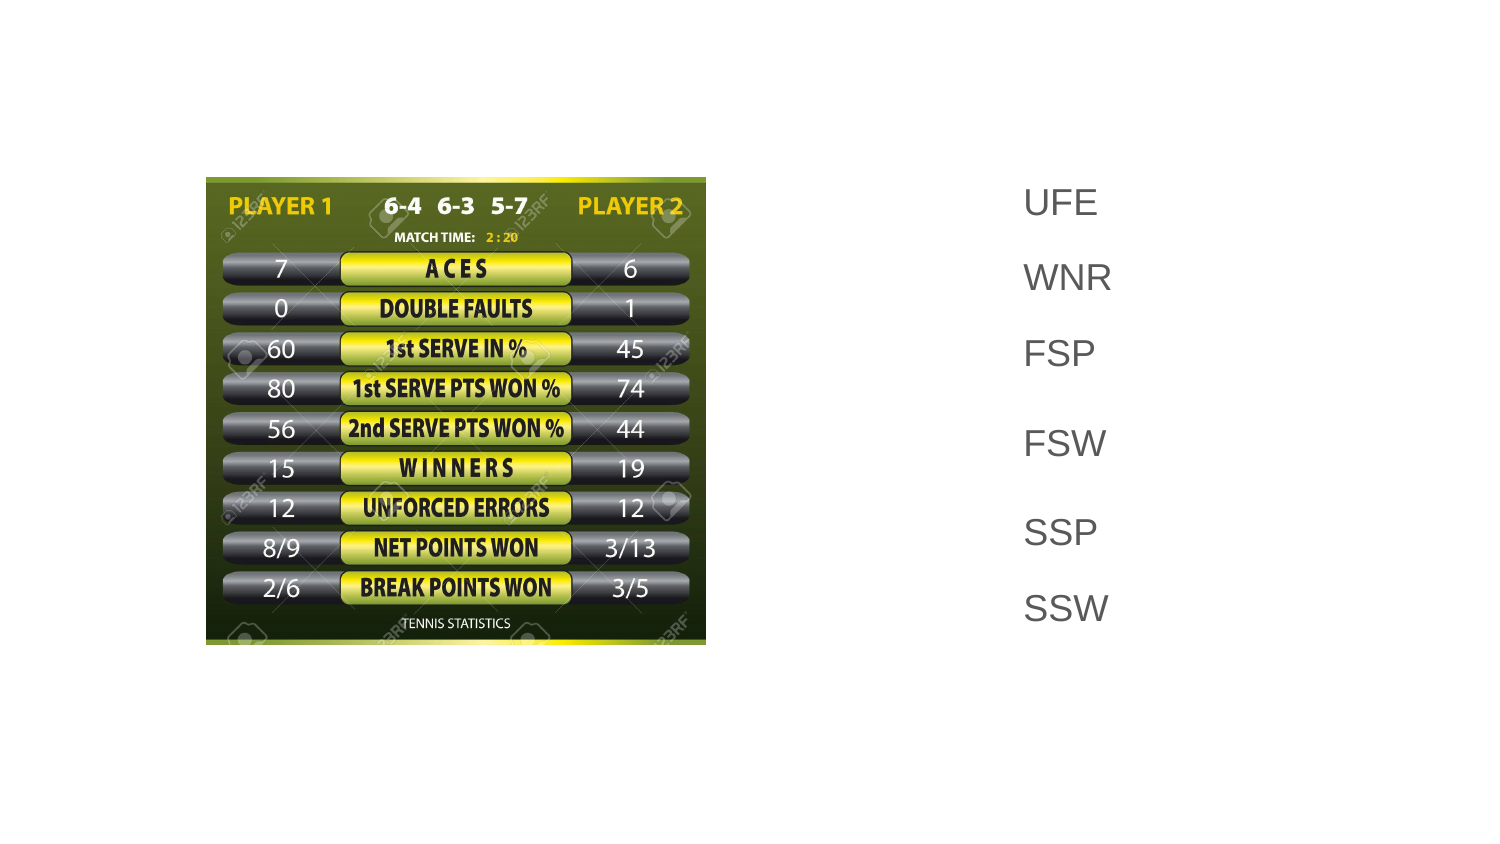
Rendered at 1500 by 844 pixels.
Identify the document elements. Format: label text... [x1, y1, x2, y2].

text_box FSP [1008, 313, 1239, 389]
text_box FSW [1008, 403, 1239, 479]
text_box WNR [1008, 238, 1239, 313]
text_box SSP [1008, 493, 1239, 569]
text_box SSW [1008, 569, 1239, 645]
text_box UFE [1008, 162, 1157, 238]
picture [206, 177, 706, 646]
